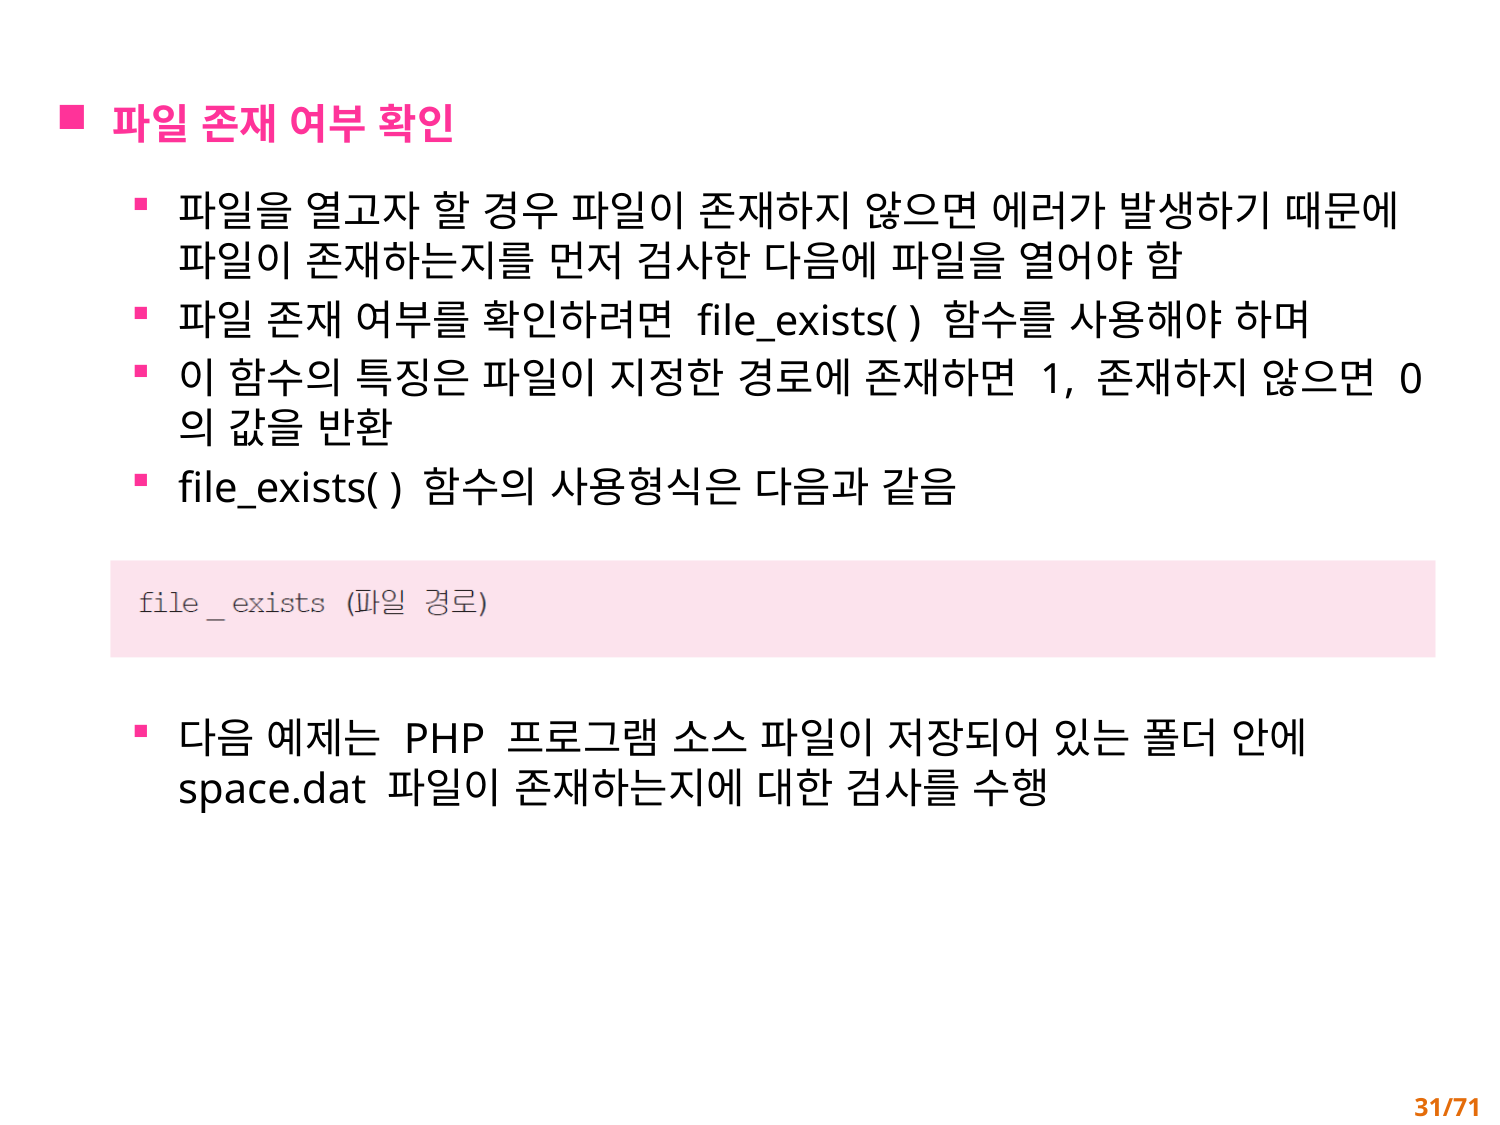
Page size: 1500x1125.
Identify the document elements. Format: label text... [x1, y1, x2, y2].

text_box 다음 예제는 PHP 프로그램 소스 파일이 저장되어 있는 폴더 안에 space.dat 파일이 존재하는지에 대한 검사를 수행 [41, 704, 1459, 846]
picture [100, 551, 1448, 671]
list 파일 존재 여부 확인 파일을 열고자 할 경우 파일이 존재하지 않으면 에러가 발생하기 때문에 파일이 존재하는지를 먼저 검사한 다음에 파일을 열어야 함 파일 존재 여부를 확인하려면 file_exists( ) 함수를 사용해야 하며 이 함수의 특징은 파일이 지정한 경로에 존재하면 1, 존재하지 않으면 0의 값을 반환 file_exists( ) 함수의 사용형식은 다음과 같음 [41, 90, 1459, 551]
